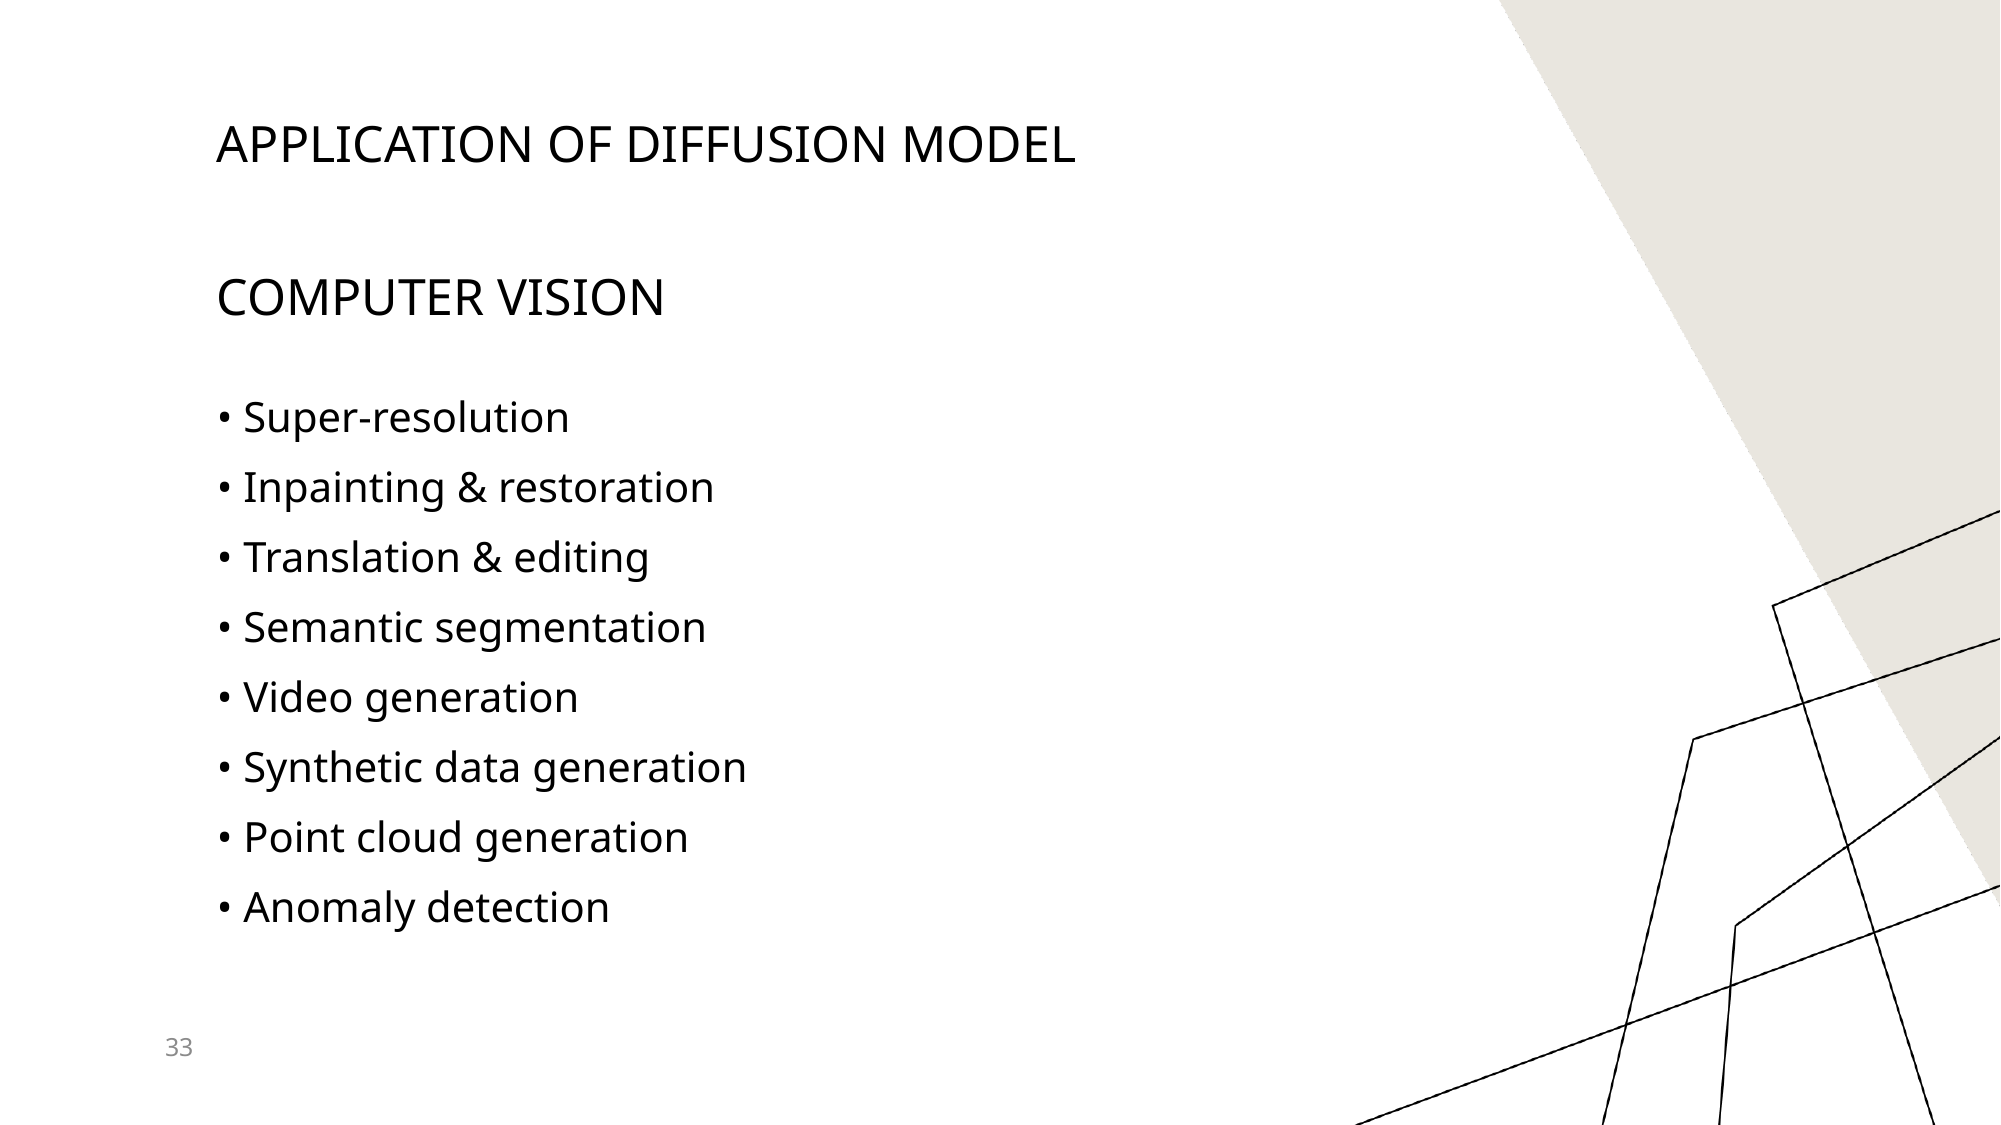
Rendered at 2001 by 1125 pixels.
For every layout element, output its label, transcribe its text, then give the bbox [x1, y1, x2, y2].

picture [1281, 0, 2000, 1125]
title Application of Diffusion model Computer Vision [201, 99, 1551, 347]
list • Super-resolution • Inpainting & restoration • Translation & editing • Semantic segmentation • Video generation • Synthetic data generation • Point cloud generation • Anomaly detection [201, 388, 1339, 1026]
slide_number 33 [150, 1024, 254, 1074]
